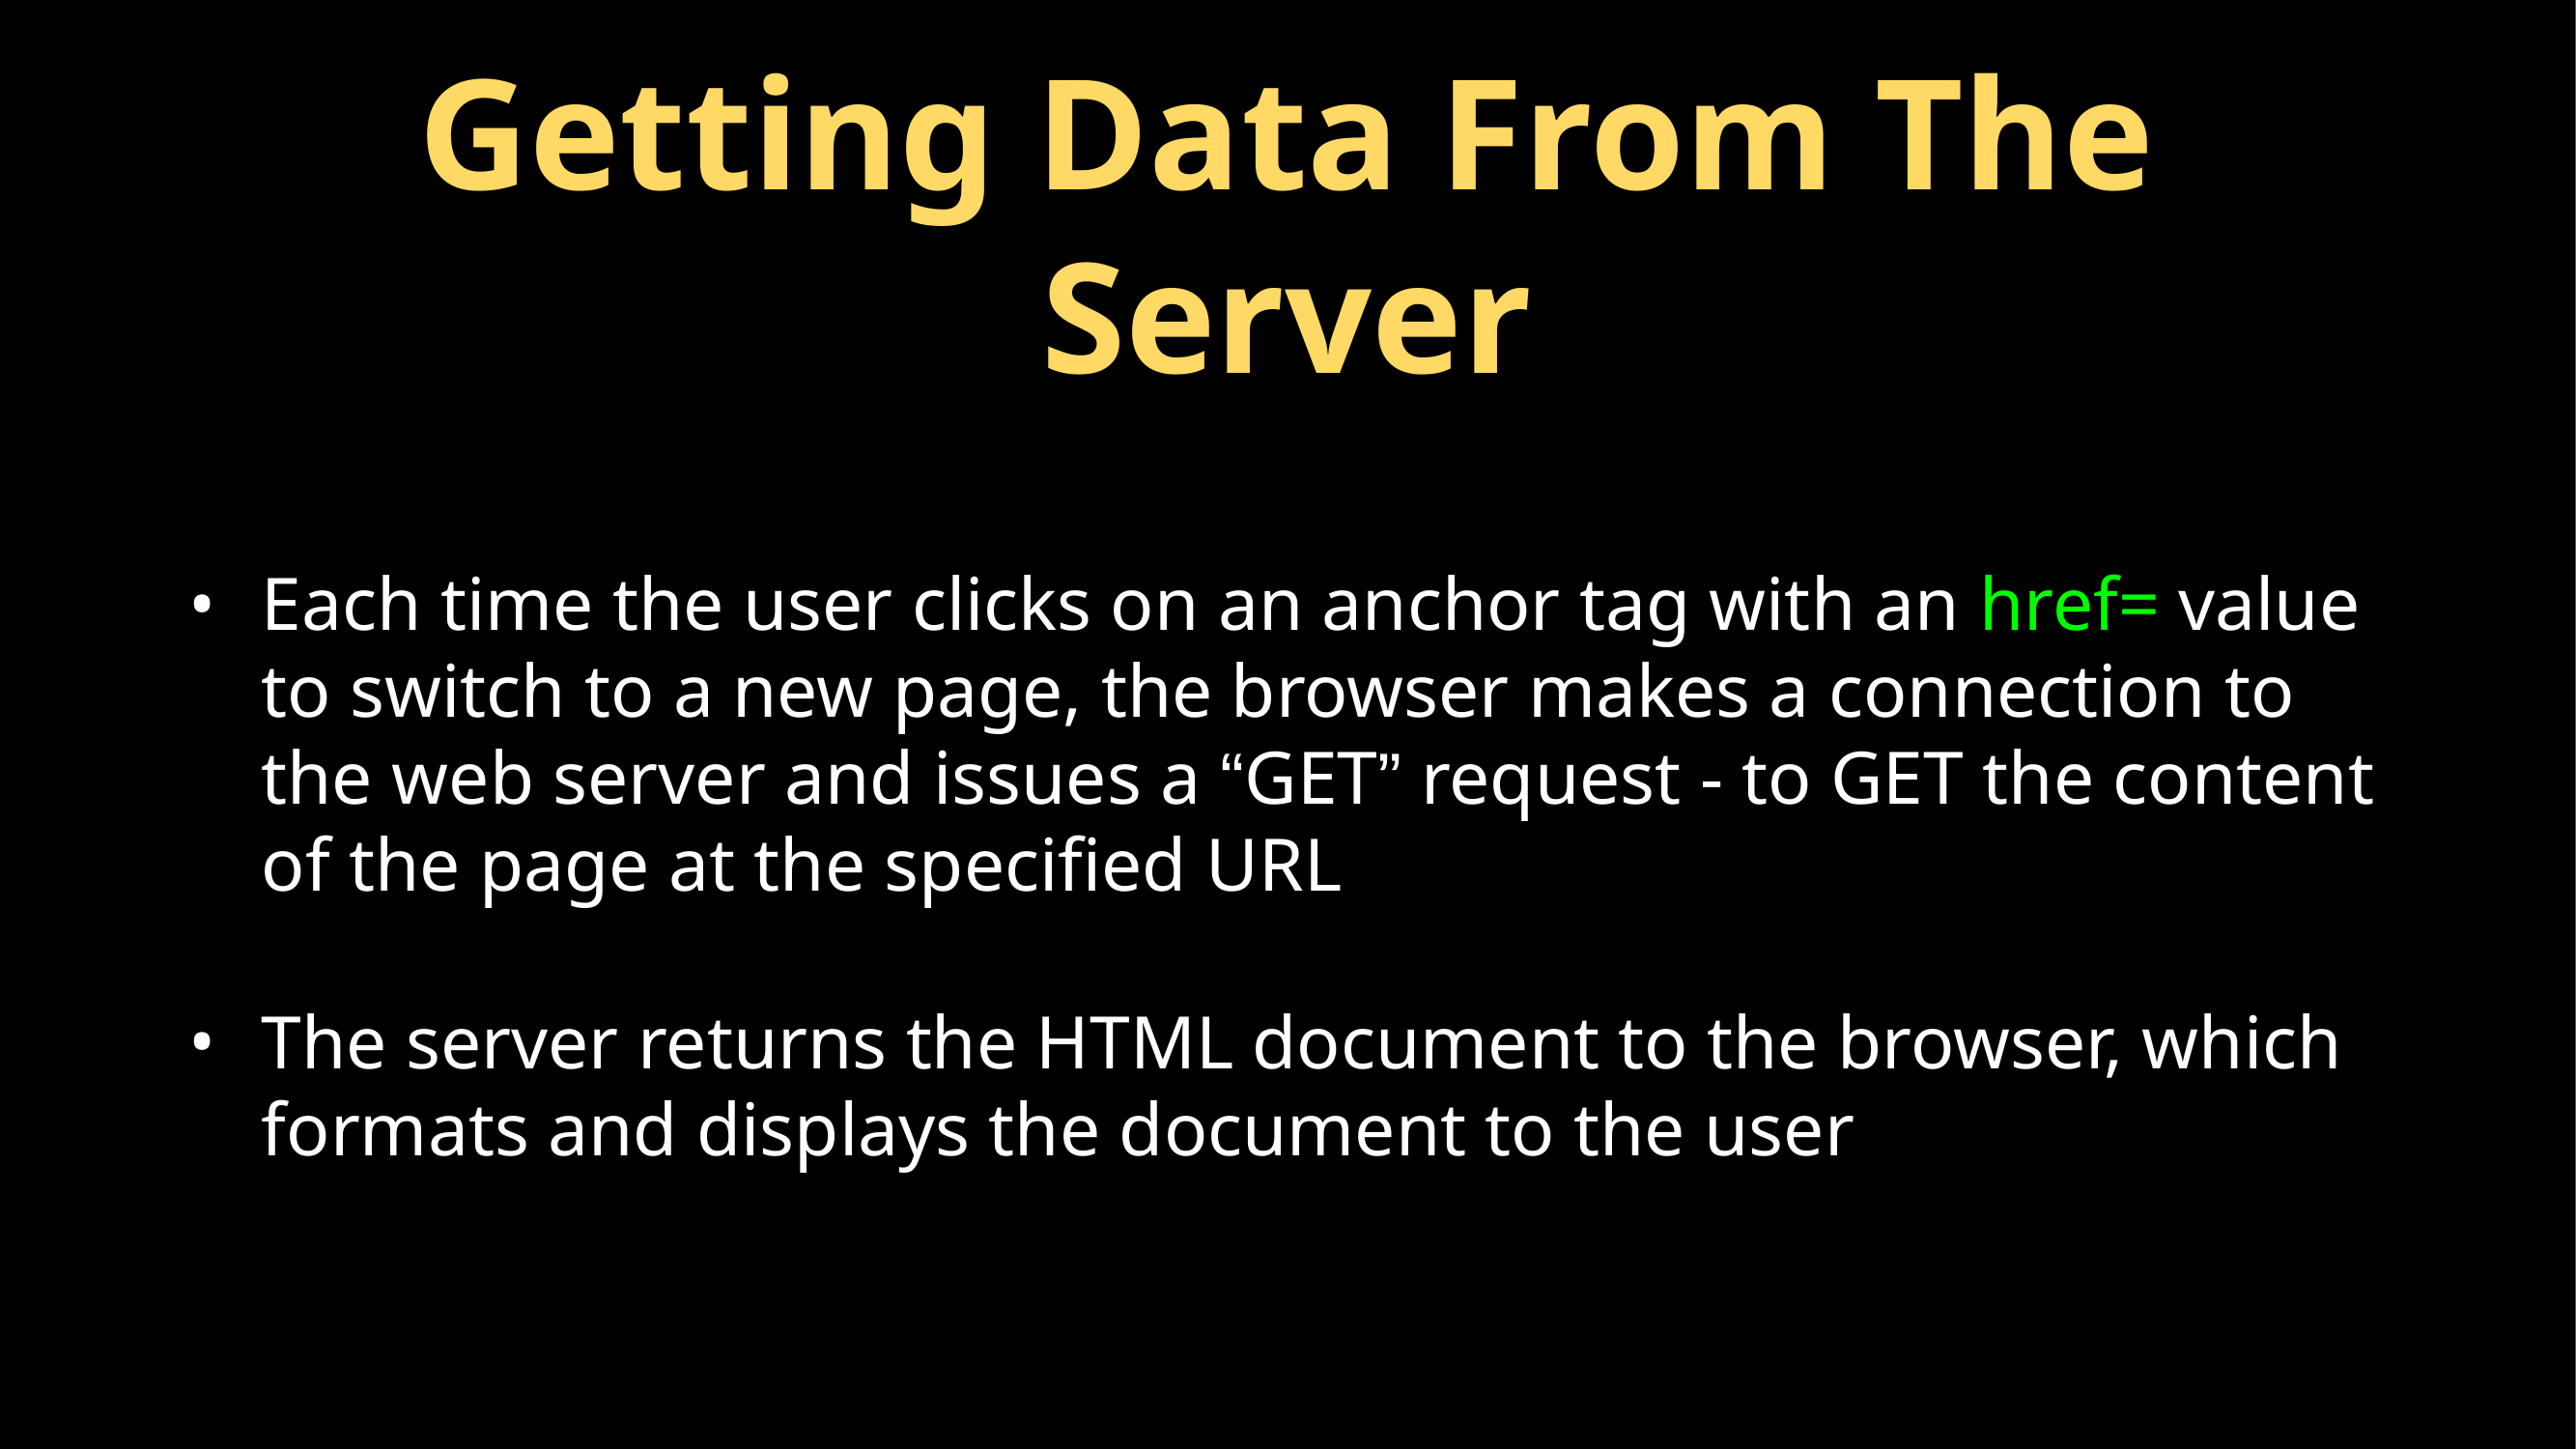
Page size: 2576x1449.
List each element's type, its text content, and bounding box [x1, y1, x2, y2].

title Getting Data From The Server [183, 38, 2391, 403]
list Each time the user clicks on an anchor tag with an href= value to switch to a new page, the browser makes a connection to the web server and issues a “GET” request - to GET the content of the page at the specified URL The server returns the HTML document to the browser, which formats and displays the document to the user [183, 412, 2391, 1317]
